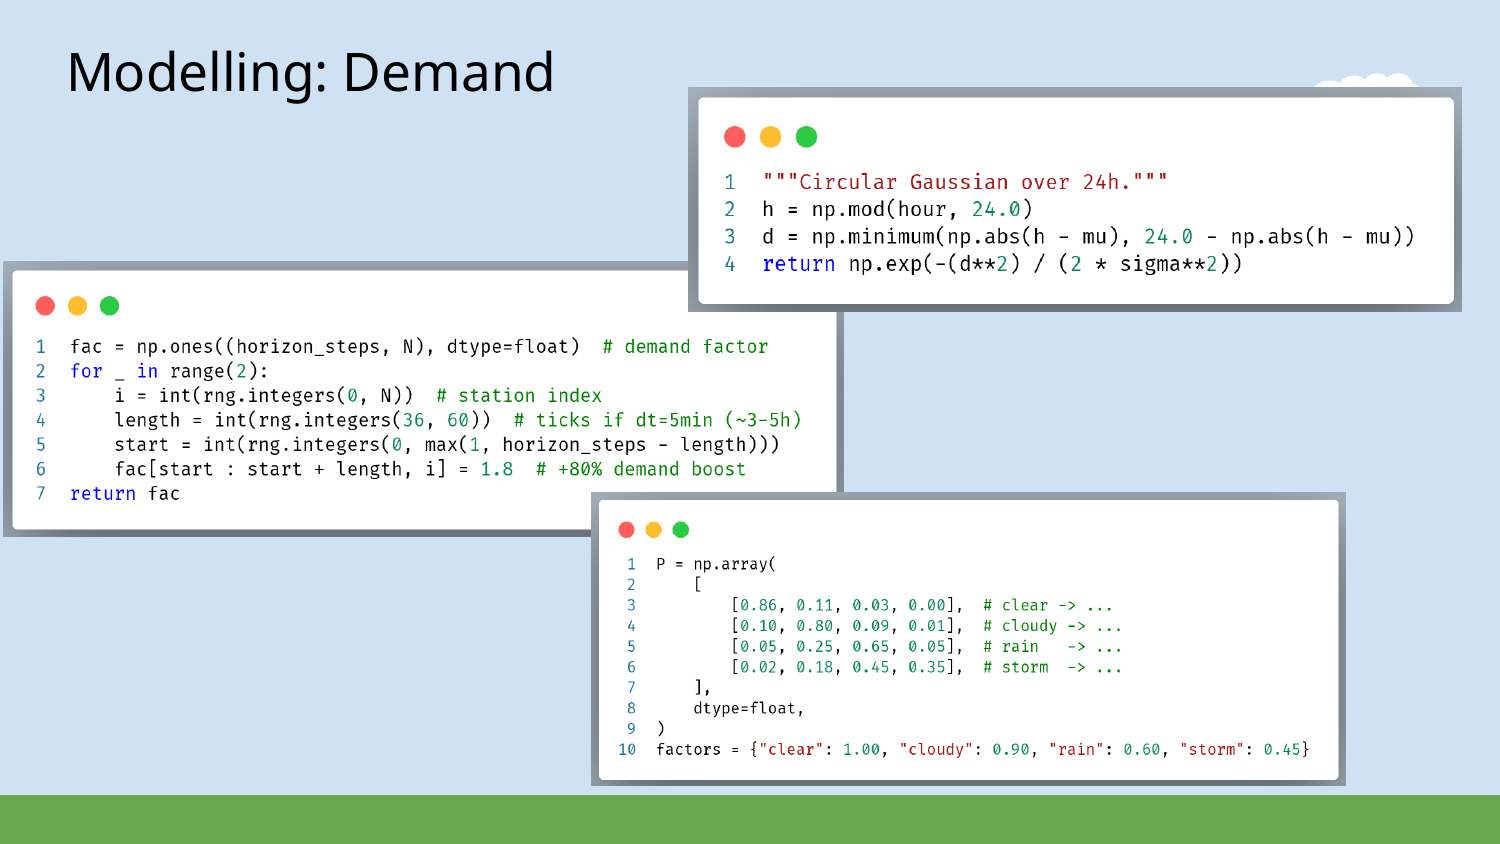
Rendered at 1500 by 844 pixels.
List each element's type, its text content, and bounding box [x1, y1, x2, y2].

picture [3, 87, 1462, 786]
title Modelling: Demand [51, 22, 1449, 117]
